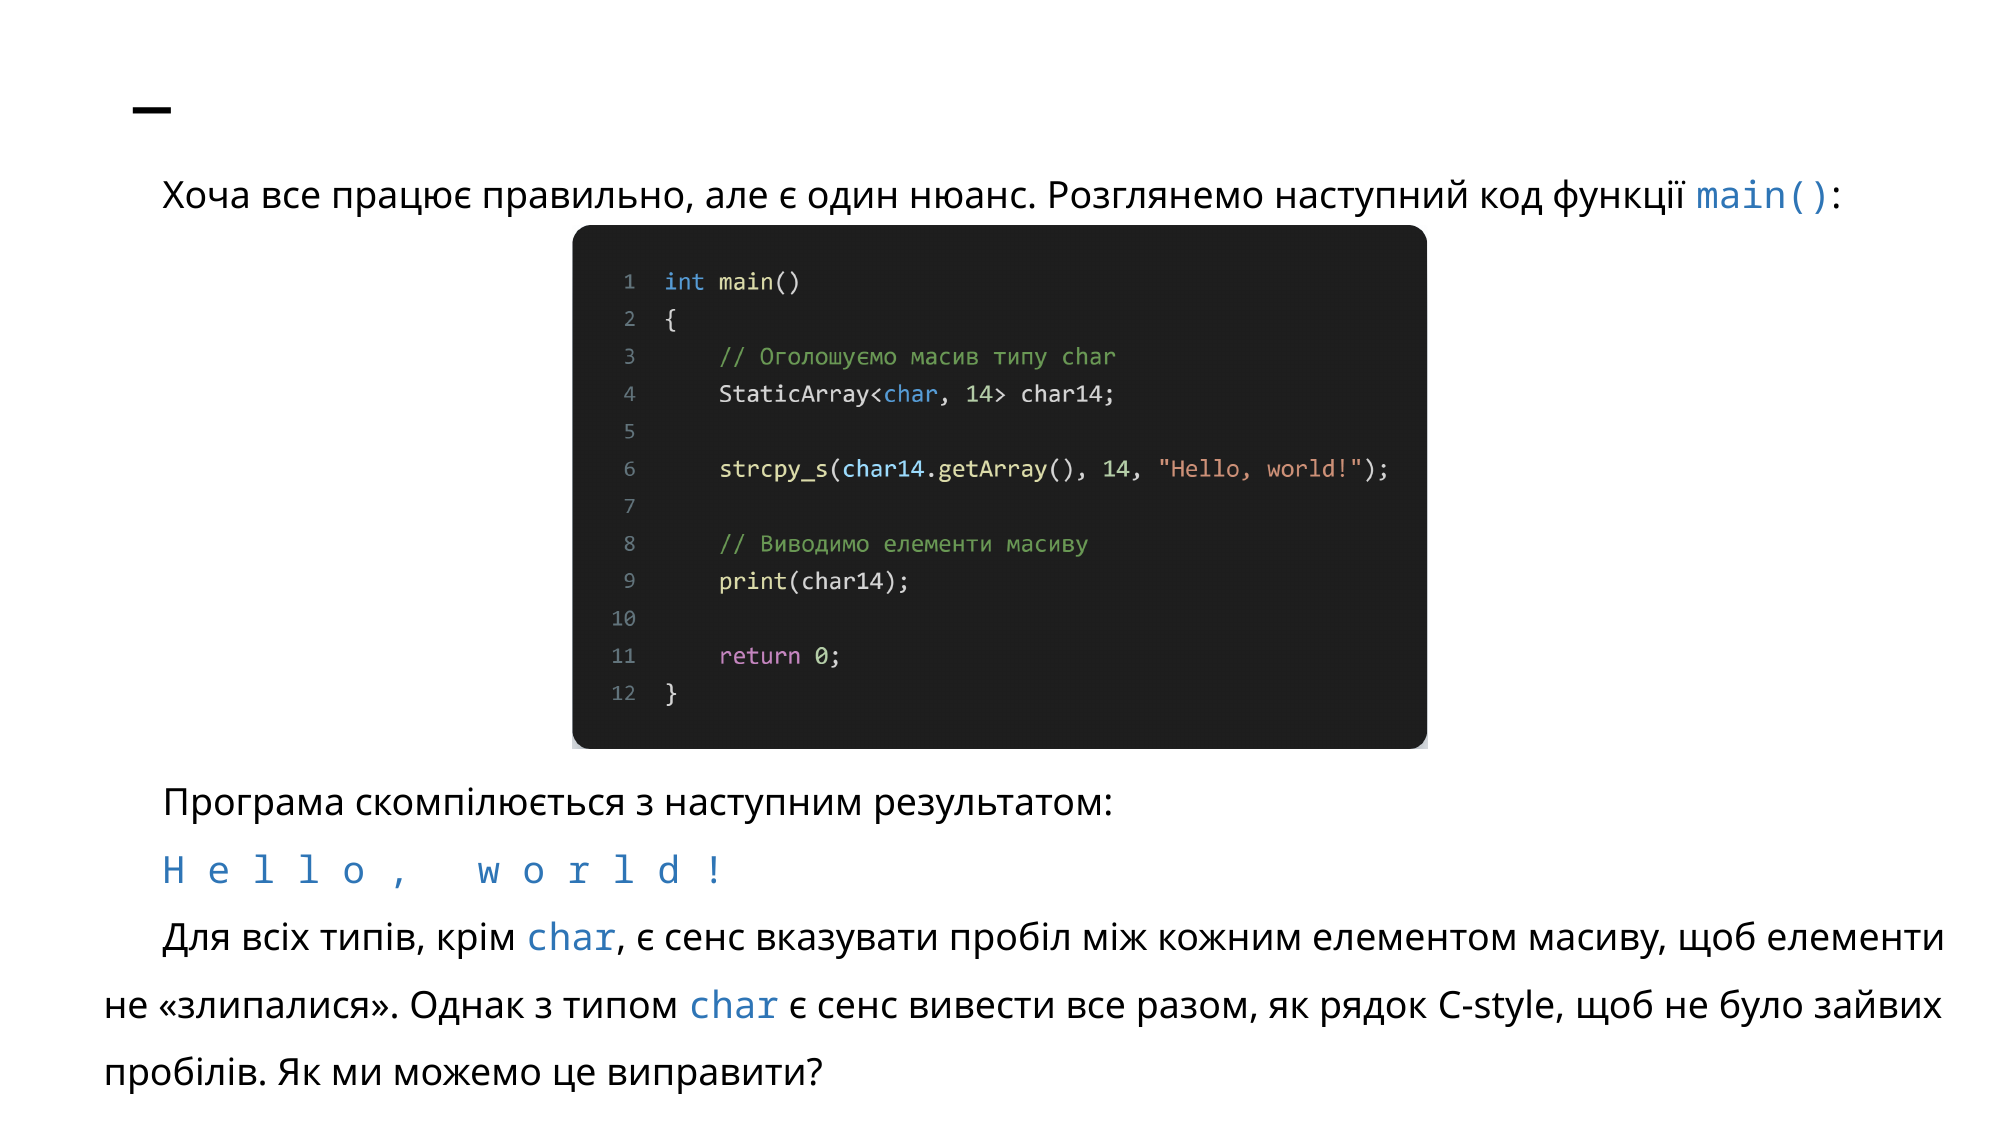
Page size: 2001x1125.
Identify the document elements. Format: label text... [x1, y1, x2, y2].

title _ [0, 0, 2000, 140]
list Хоча все працює правильно, але є один нюанс. Розглянемо наступний код функції main(): Програма скомпілюється з наступним результатом: H e l l o , w o r l d ! Для всіх типів, крім char, є сенс вказувати пробіл між кожним елементом масиву, щоб елементи не «злипалися». Однак з типом char є сенс вивести все разом, як рядок C-style, щоб не було зайвих пробілів. Як ми можемо це виправити? [0, 140, 2000, 1125]
picture [572, 225, 1428, 750]
